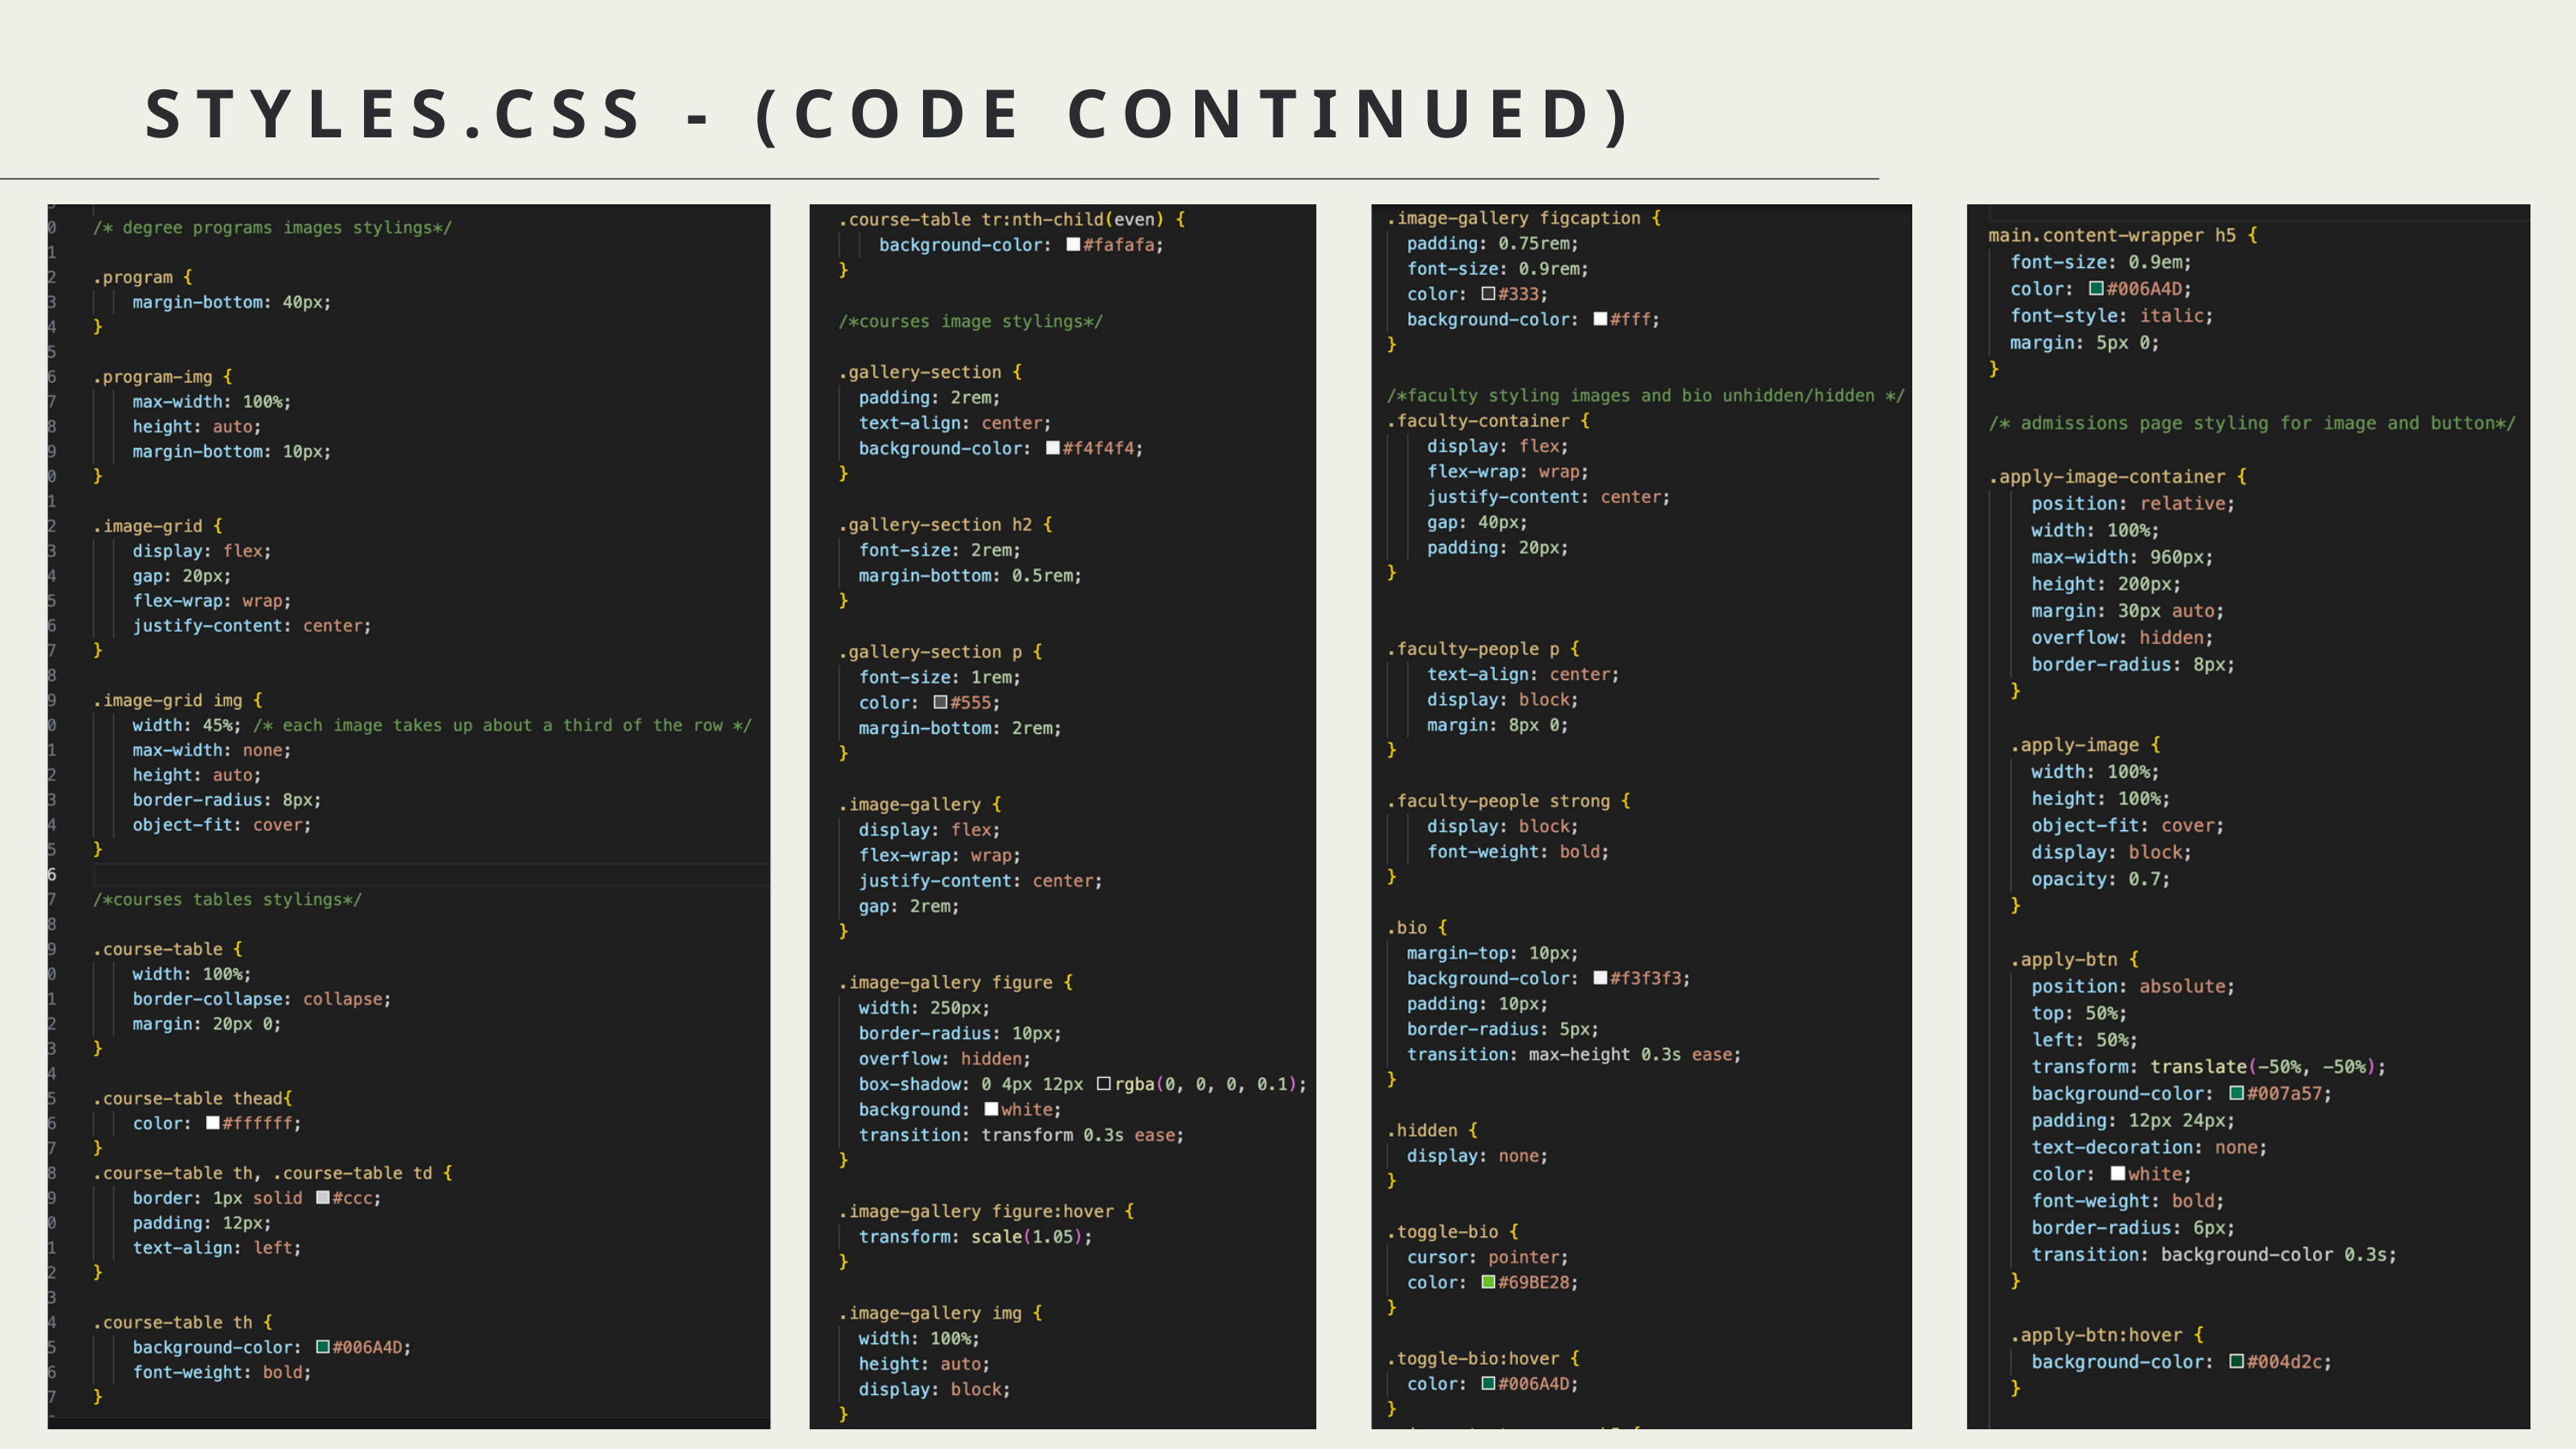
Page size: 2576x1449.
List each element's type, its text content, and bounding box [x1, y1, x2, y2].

text_box [1966, 204, 2530, 1429]
text_box [1371, 204, 1912, 1429]
text_box STYLES.CSS - (CODE CONTINUED) [144, 58, 2432, 152]
text_box [47, 204, 771, 1429]
text_box [809, 204, 1317, 1429]
